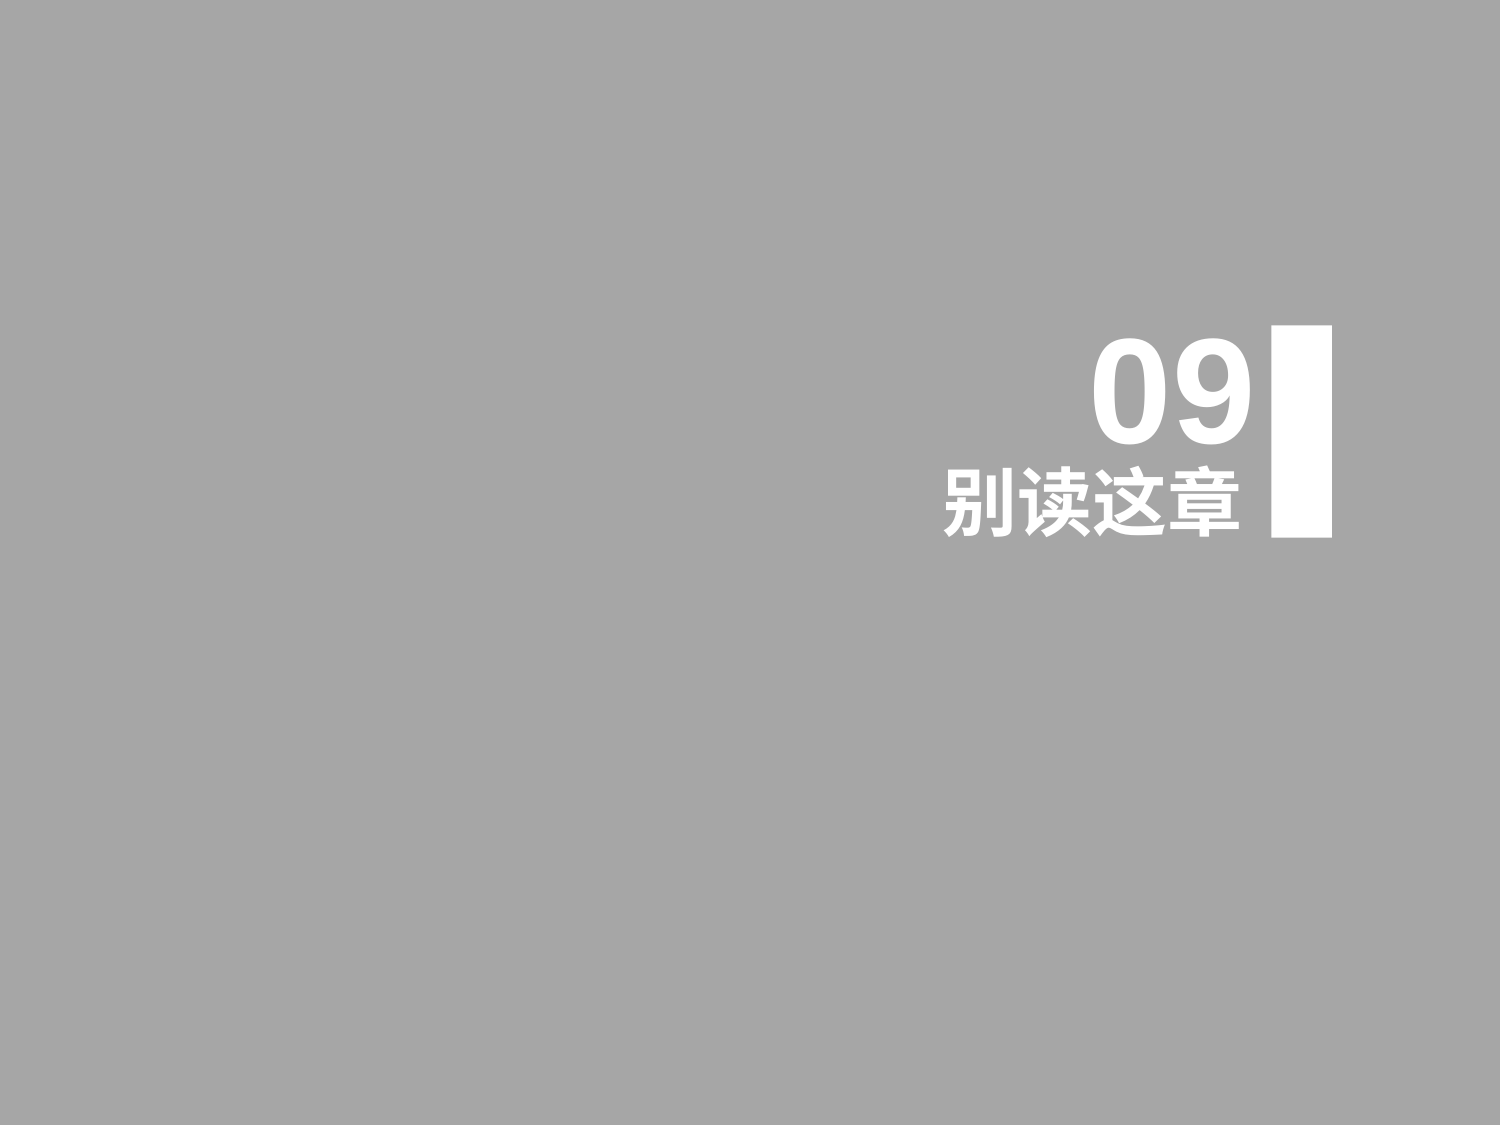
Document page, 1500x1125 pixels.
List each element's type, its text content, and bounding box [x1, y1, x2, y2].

text_box 别读这章 [523, 448, 1258, 554]
text_box [1270, 324, 1333, 539]
text_box 09 [1073, 286, 1271, 481]
